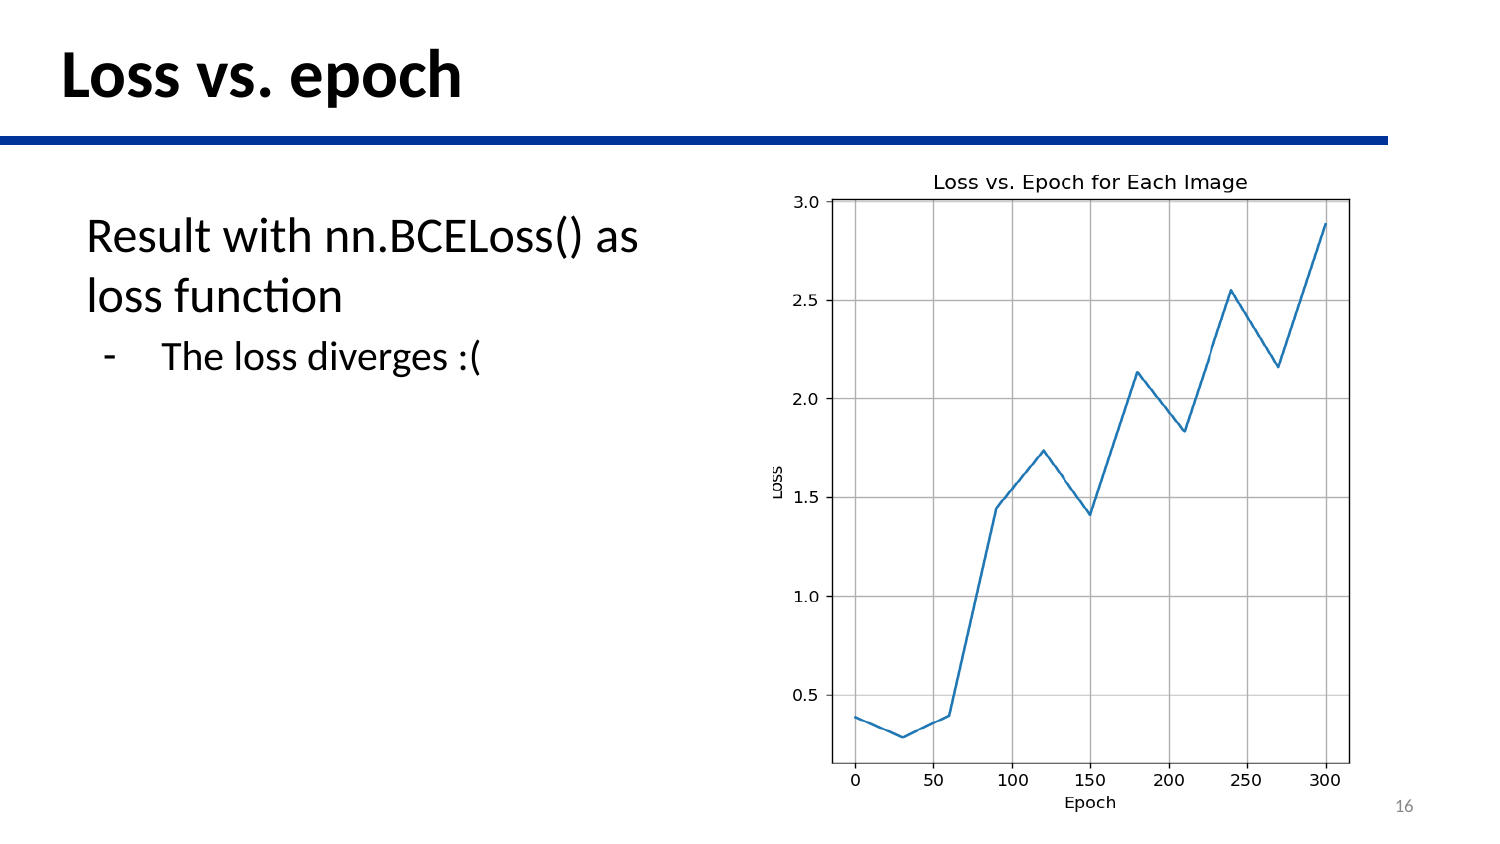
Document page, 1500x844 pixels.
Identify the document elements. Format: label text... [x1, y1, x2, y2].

list Result with nn.BCELoss() as loss function The loss diverges :( [75, 196, 704, 754]
picture [773, 166, 1357, 815]
title Loss vs. epoch [50, 0, 1500, 141]
slide_number ‹#› [1074, 782, 1425, 827]
